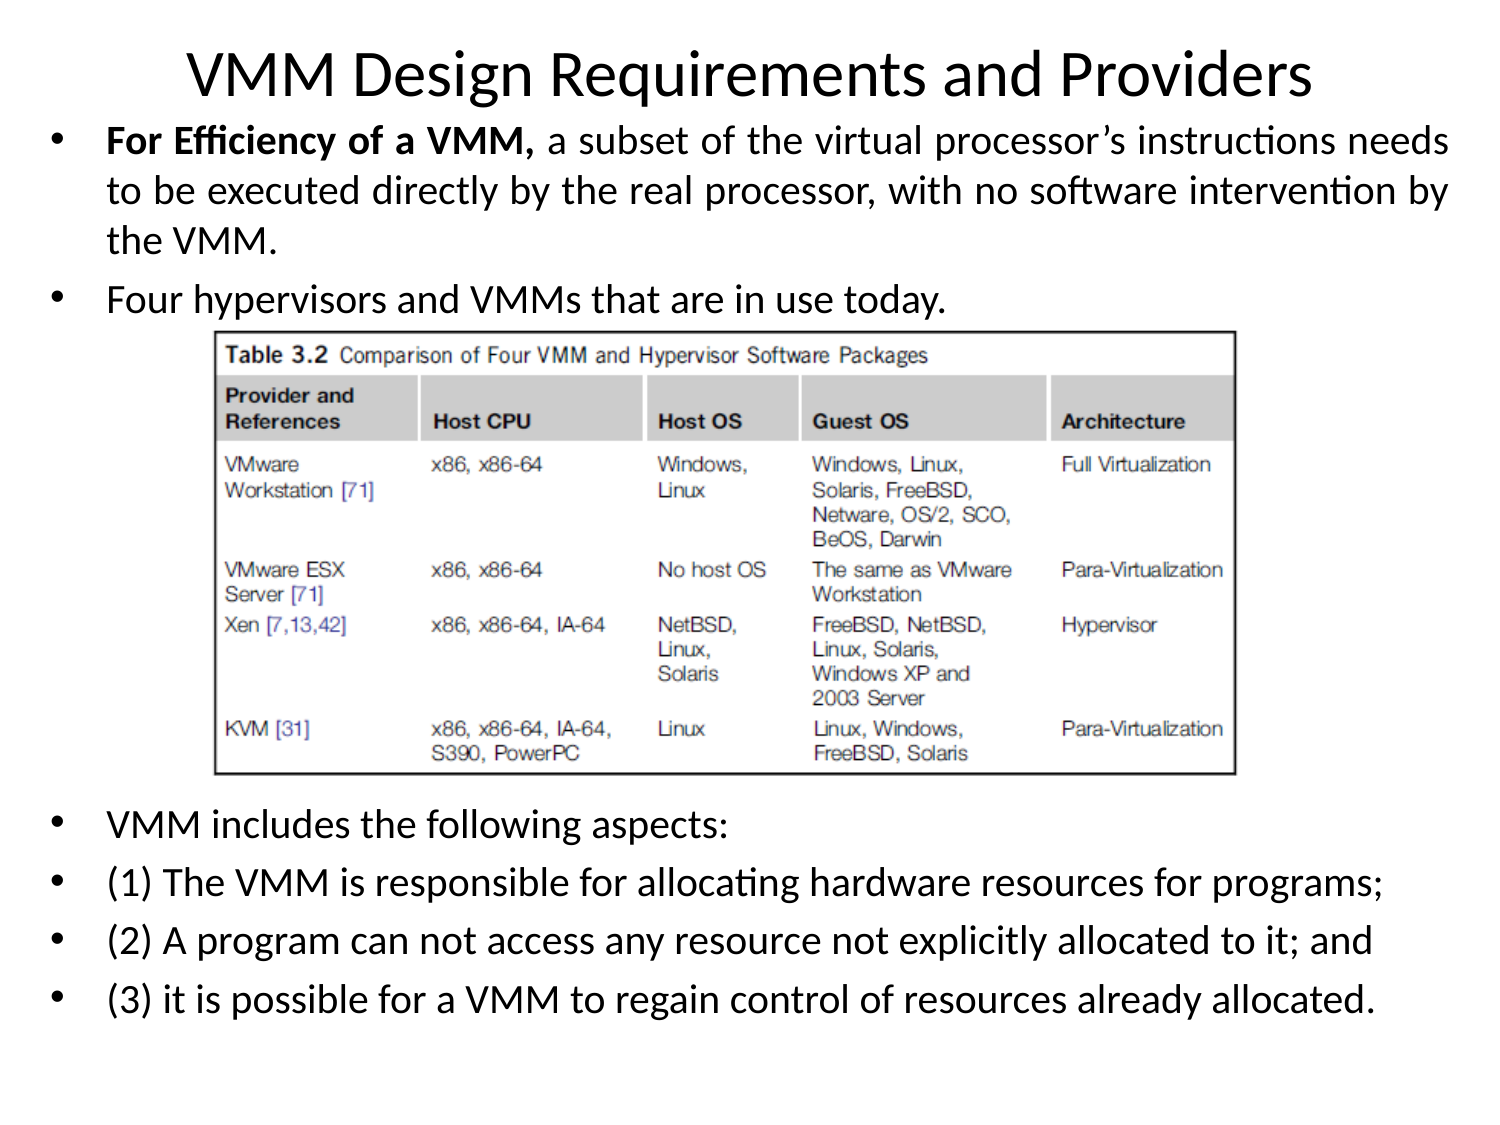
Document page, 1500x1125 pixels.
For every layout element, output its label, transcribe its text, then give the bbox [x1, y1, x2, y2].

title VMM Design Requirements and Providers [75, 0, 1425, 105]
list For Efficiency of a VMM, a subset of the virtual processor’s instructions needs to be executed directly by the real processor, with no software intervention by the VMM. Four hypervisors and VMMs that are in use today. VMM includes the following aspects: (1) The VMM is responsible for allocating hardware resources for programs; (2) A program can not access any resource not explicitly allocated to it; and (3) it is possible for a VMM to regain control of resources already allocated. [35, 105, 1465, 1125]
picture [210, 327, 1241, 786]
